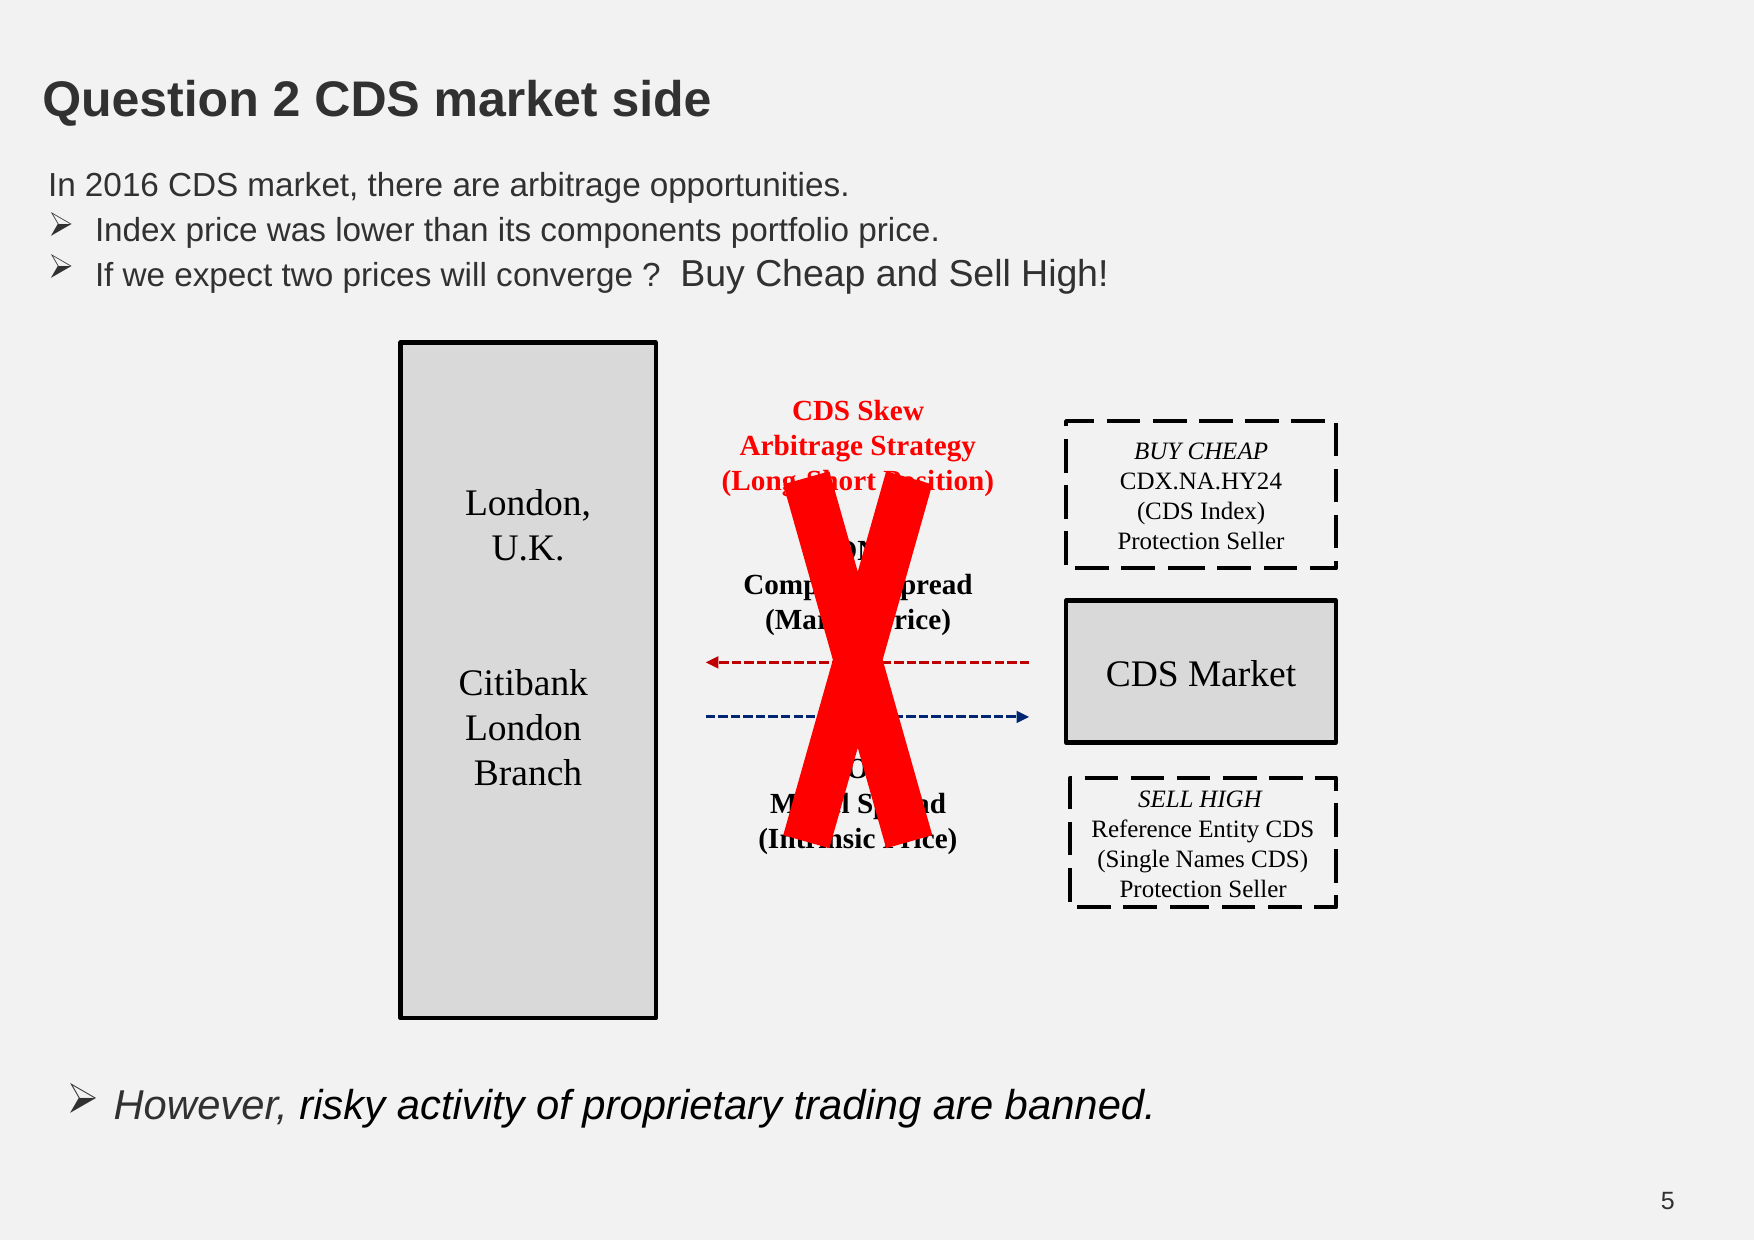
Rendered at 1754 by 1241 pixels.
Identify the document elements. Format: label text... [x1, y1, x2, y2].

text_box [784, 472, 932, 661]
text_box CDS Skew Arbitrage Strategy (Long-Short Position) [704, 382, 1012, 506]
text_box London, U.K. Citibank London Branch [398, 340, 658, 1020]
text_box [817, 671, 898, 716]
text_box BUY CHEAP CDX.NA.HY24 (CDS Index) Protection Seller [1064, 419, 1338, 570]
text_box LONG Composite Spread (Market Price) [845, 527, 870, 571]
text_box LONG Composite Spread (Market Price) [712, 527, 827, 640]
text_box However, risky activity of proprietary trading are banned. [60, 1081, 1693, 1134]
text_box SELL HIGH Reference Entity CDS (Single Names CDS) Protection Seller [1068, 776, 1338, 909]
text_box LONG Composite Spread (Market Price) [888, 527, 1004, 640]
slide_number 5 [1646, 1177, 1740, 1224]
text_box CDS Market [1064, 598, 1338, 745]
text_box [784, 726, 932, 848]
text_box In 2016 CDS market, there are arbitrage opportunities. Index price was lower than its components portfolio price. If we expect two prices will converge ? Buy Cheap and Sell High! [42, 156, 1675, 300]
list Question 2 CDS market side [42, 60, 1662, 156]
text_box SHORT Model Spread (Intrinsic Price) [734, 760, 983, 879]
